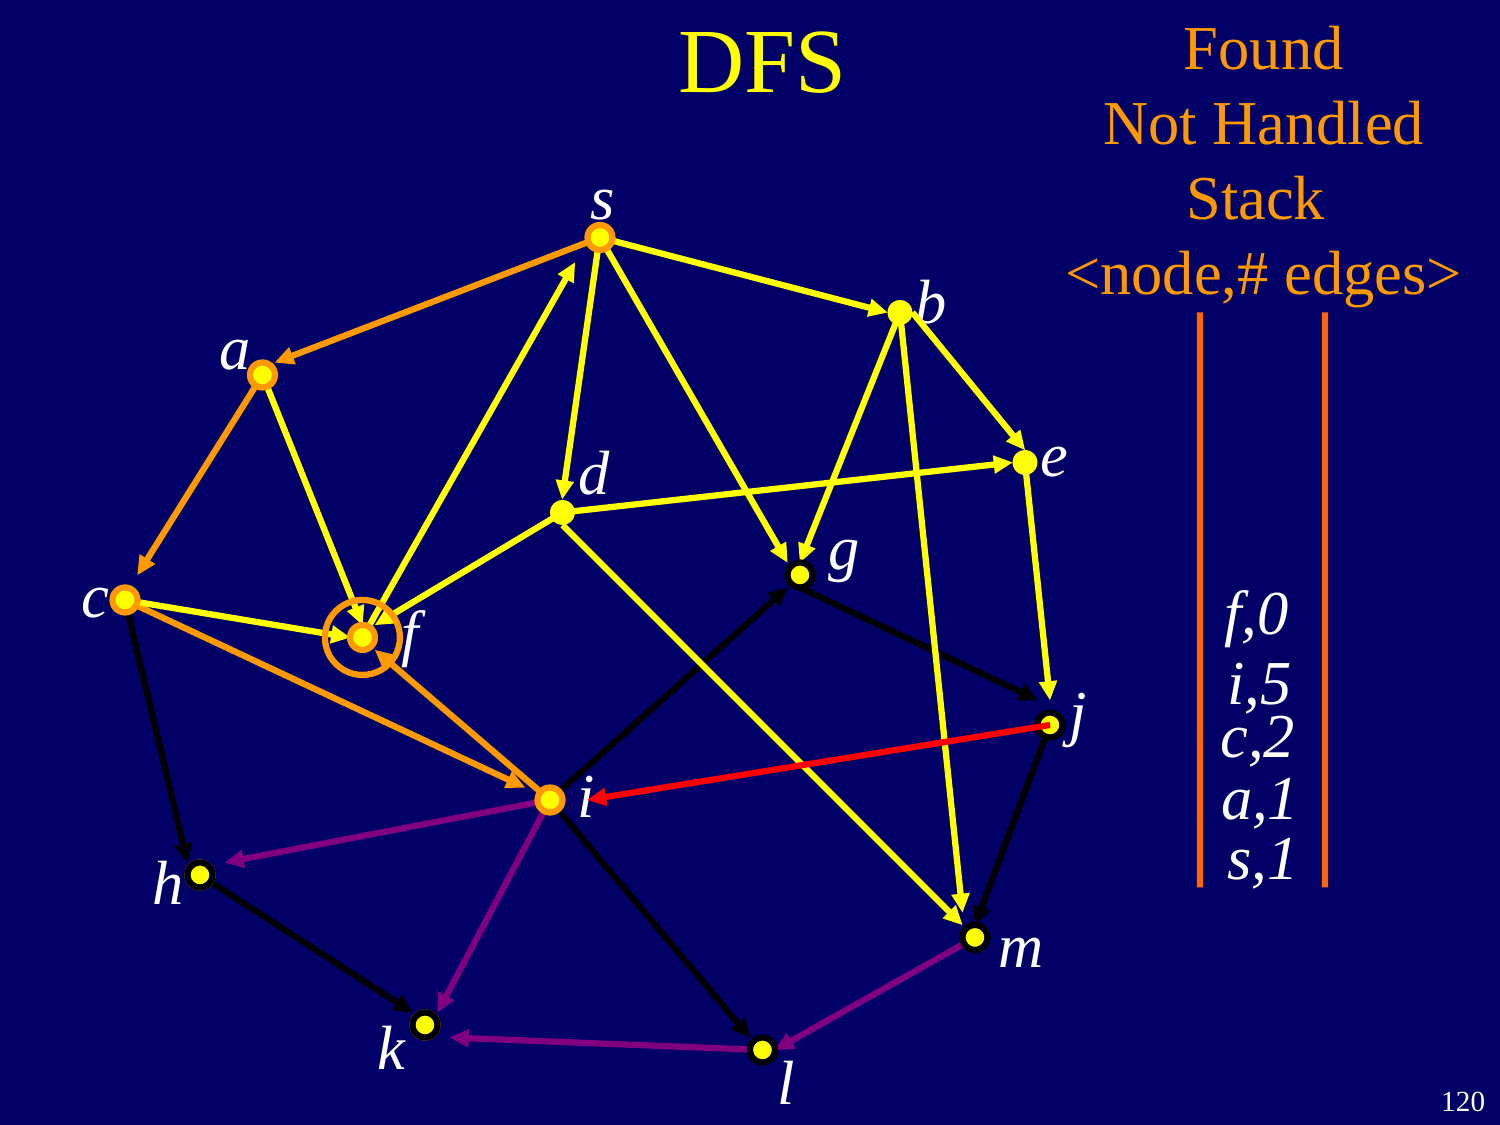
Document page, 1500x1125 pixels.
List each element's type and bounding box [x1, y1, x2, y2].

text_box [1205, 564, 1315, 900]
text_box [1050, 0, 1478, 888]
title [125, 0, 1050, 150]
text_box [67, 149, 1102, 1125]
